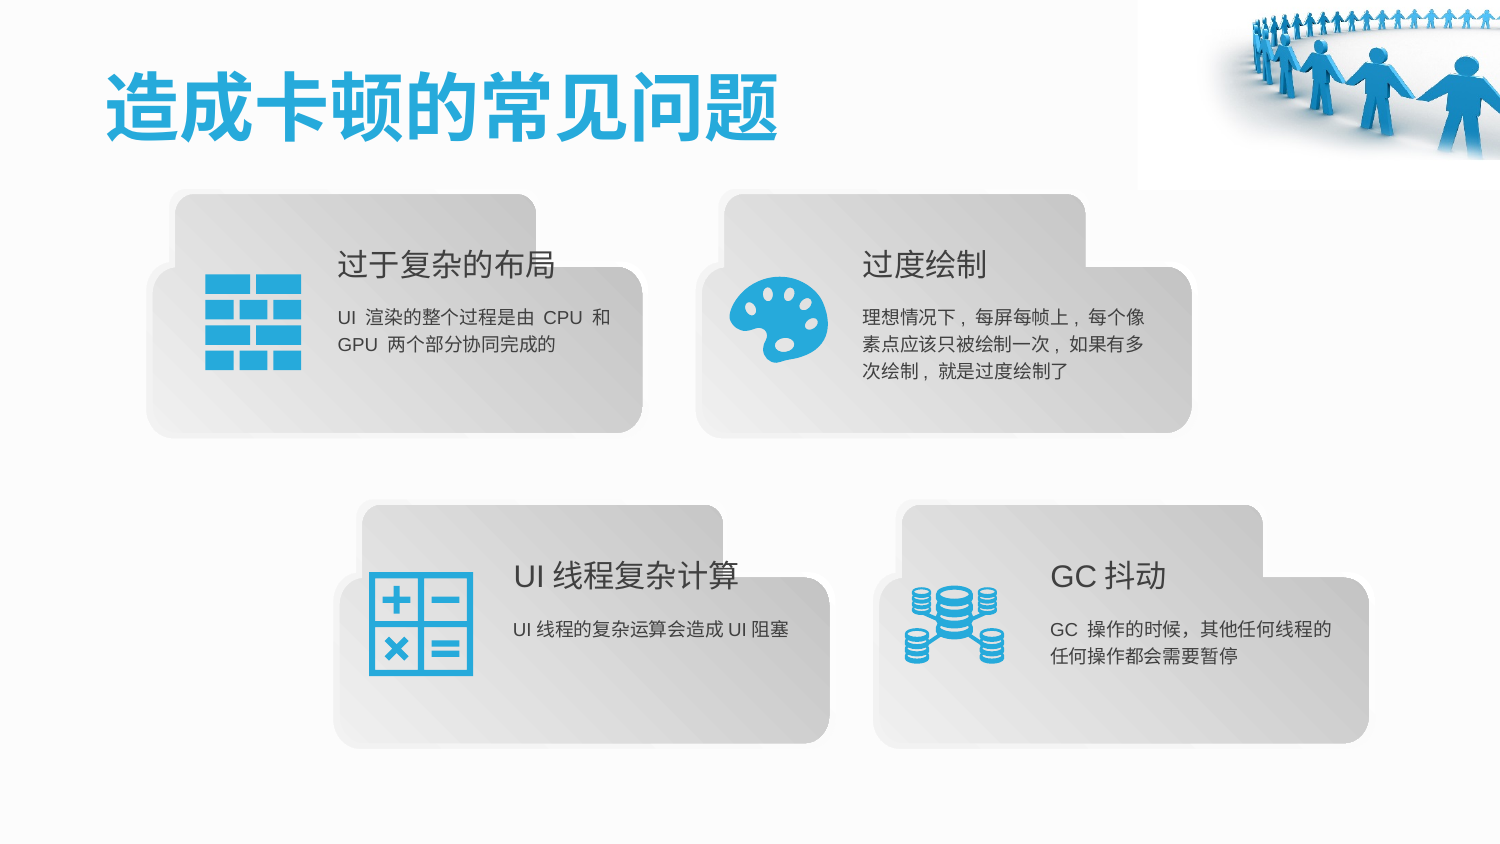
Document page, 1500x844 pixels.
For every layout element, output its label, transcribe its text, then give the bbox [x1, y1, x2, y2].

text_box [695, 188, 1198, 439]
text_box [333, 499, 836, 749]
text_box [872, 499, 1376, 749]
picture [1137, 0, 1500, 190]
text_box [146, 188, 649, 439]
text_box 造成卡顿的常见问题 [50, 35, 835, 158]
